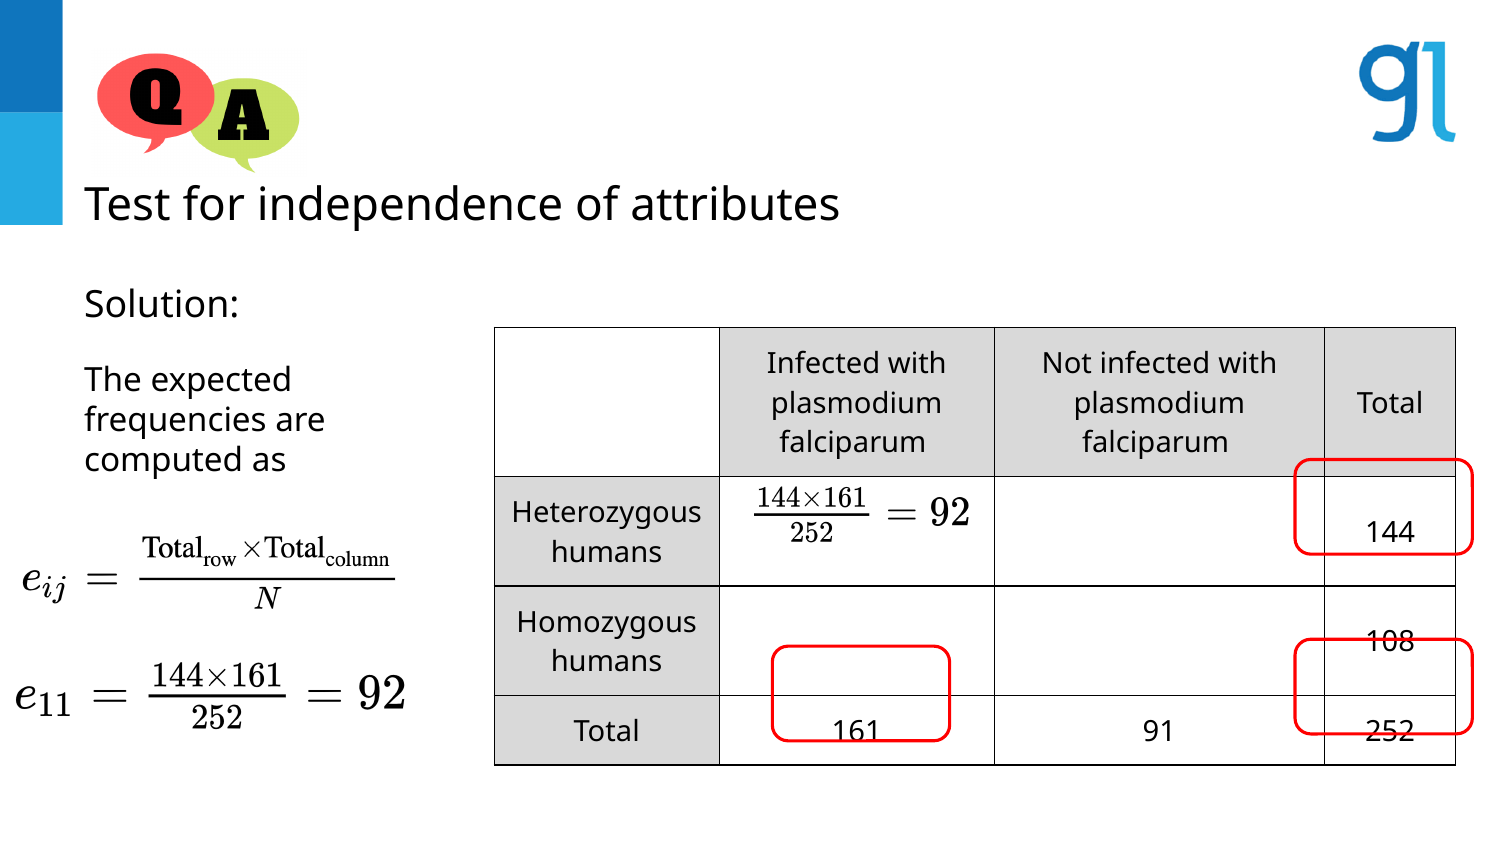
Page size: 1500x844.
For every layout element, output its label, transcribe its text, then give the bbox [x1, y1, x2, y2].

picture [13, 657, 407, 733]
table_cell 161 [720, 696, 994, 764]
table_cell 91 [995, 696, 1324, 764]
text_box [772, 646, 950, 741]
table_cell Total [495, 696, 719, 764]
picture [749, 482, 971, 545]
table_header [495, 328, 719, 476]
picture [20, 524, 400, 611]
table_cell 144 [1325, 555, 1455, 585]
table_cell [995, 587, 1324, 695]
picture [91, 48, 307, 159]
table_cell 252 [1325, 734, 1455, 764]
table_cell 108 [1325, 587, 1455, 639]
table_header Total [1325, 328, 1455, 459]
list Solution: The expected frequencies are computed as [69, 257, 436, 512]
text_box [1295, 639, 1473, 734]
table_cell [720, 587, 994, 695]
picture [1331, 17, 1482, 167]
table_cell Heterozygous humans [495, 477, 719, 585]
table_cell [995, 477, 1324, 585]
subtitle Test for independence of attributes [69, 159, 946, 225]
table_header Infected with plasmodium falciparum [720, 328, 994, 476]
table_cell Homozygous humans [495, 587, 719, 695]
table_header Not infected with plasmodium falciparum [995, 328, 1324, 476]
table_cell [720, 477, 994, 585]
text_box [1295, 459, 1473, 555]
